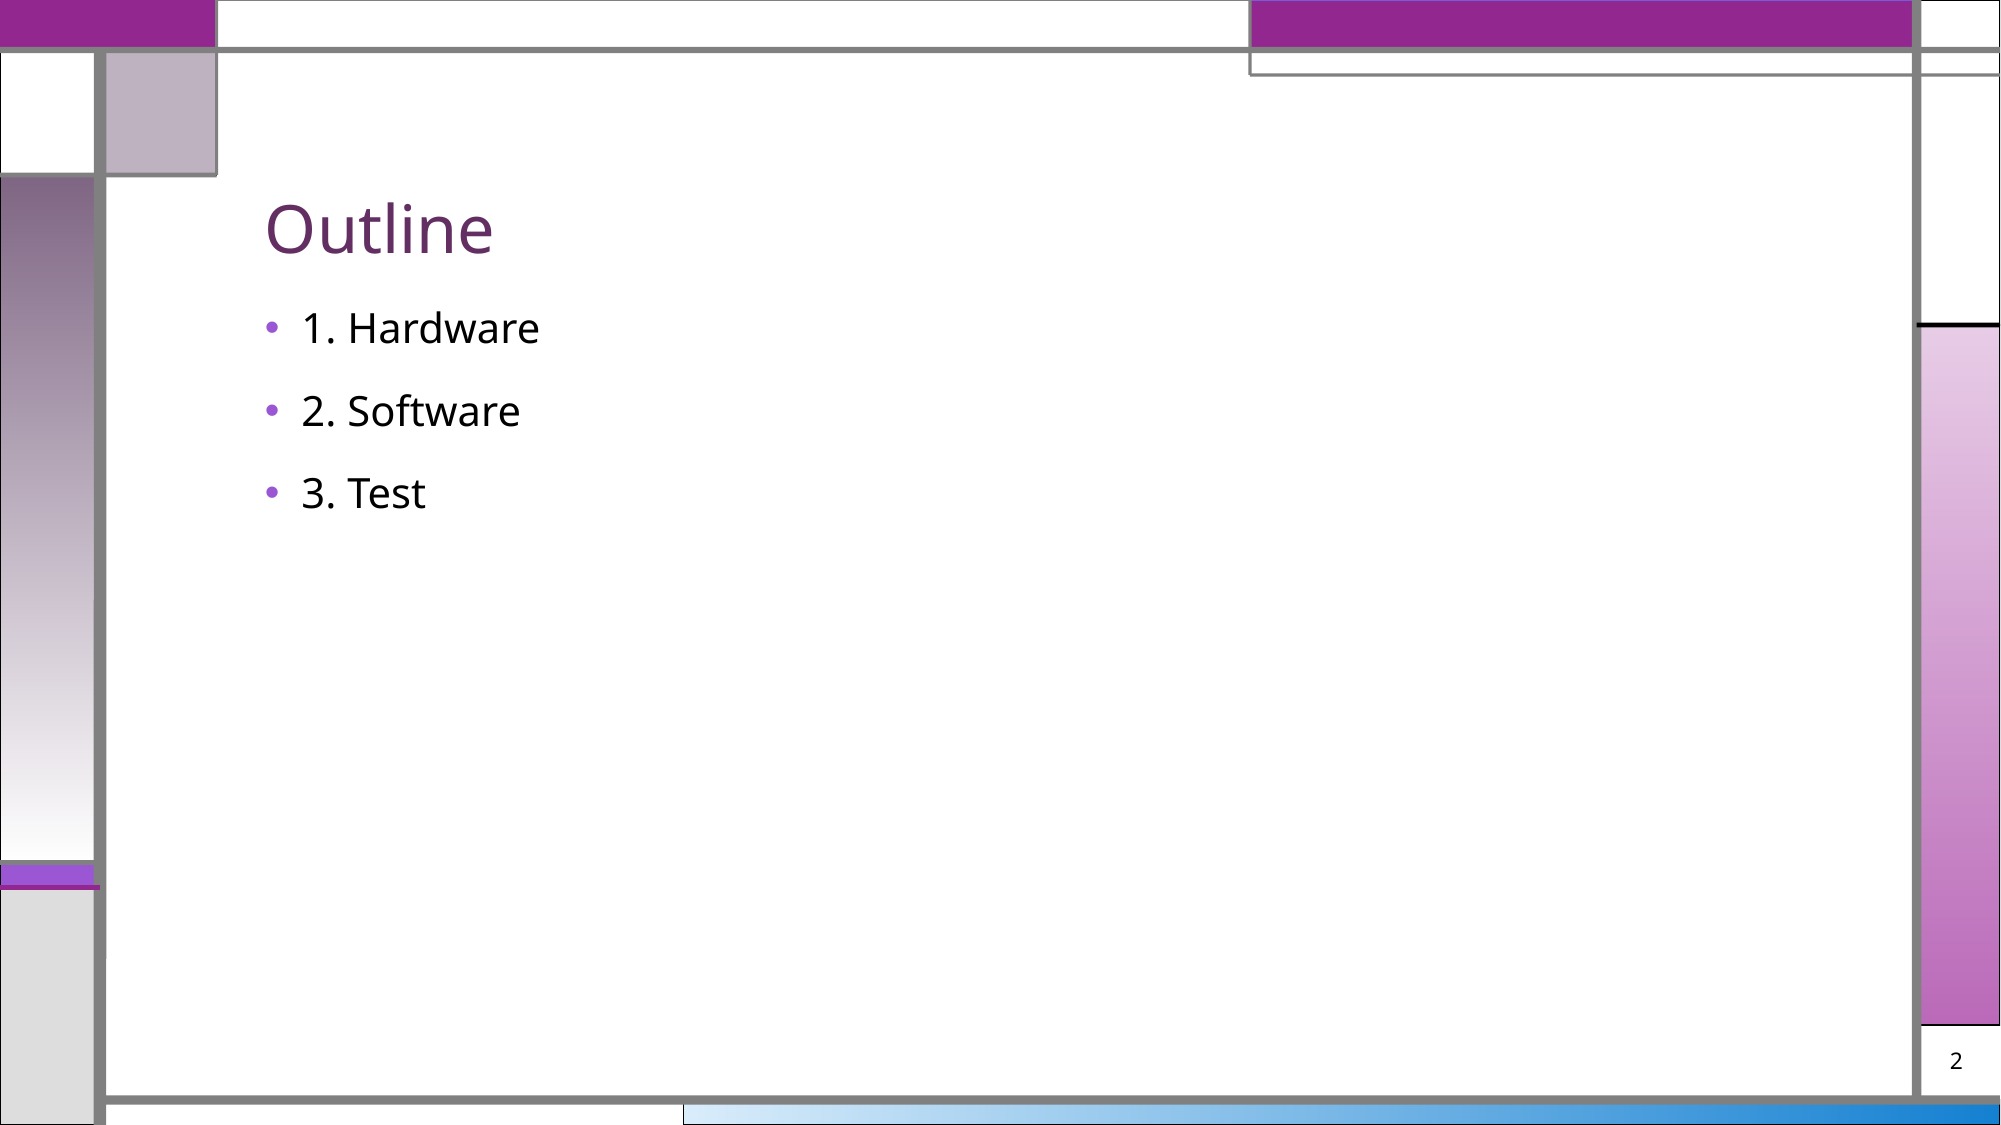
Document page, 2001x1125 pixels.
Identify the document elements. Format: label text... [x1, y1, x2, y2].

title Outline [249, 87, 1826, 275]
list 1. Hardware 2. Software 3. Test [249, 299, 1826, 988]
slide_number 2 [1912, 1036, 2000, 1088]
